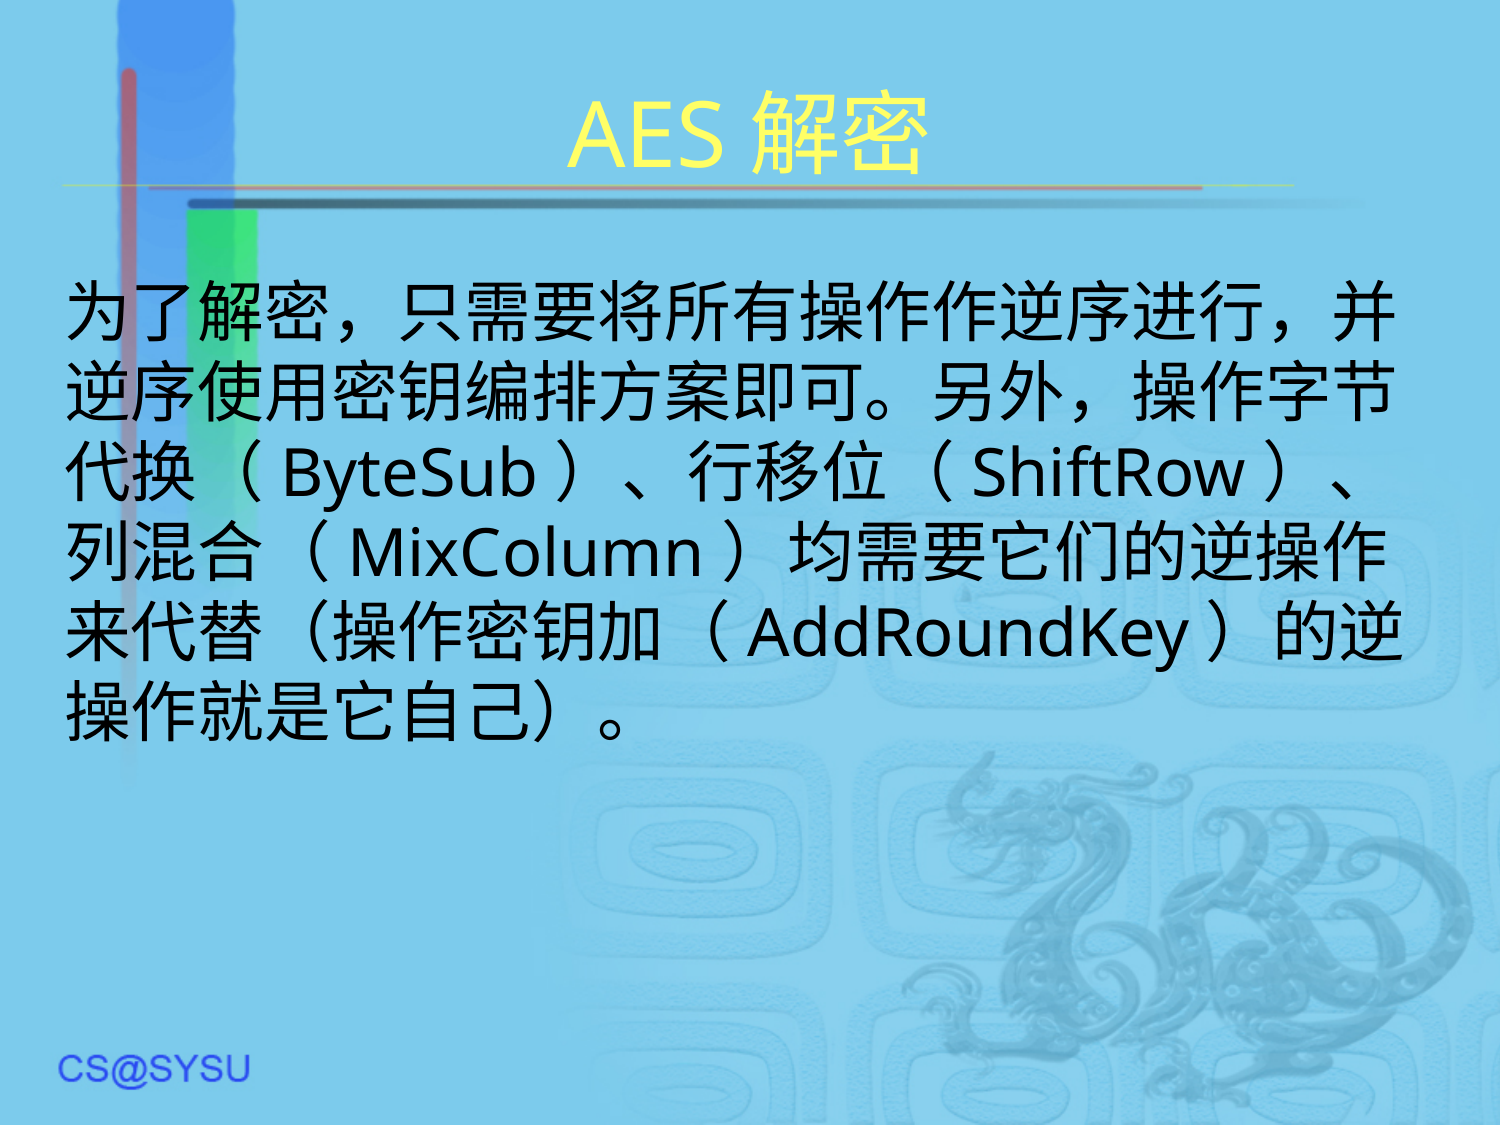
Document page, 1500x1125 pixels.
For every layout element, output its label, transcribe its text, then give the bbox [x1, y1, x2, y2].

picture [0, 0, 1500, 1125]
list 为了解密，只需要将所有操作作逆序进行，并逆序使用密钥编排方案即可。另外，操作字节代换（ByteSub）、行移位（ShiftRow）、列混合（MixColumn）均需要它们的逆操作来代替（操作密钥加（AddRoundKey）的逆操作就是它自己）。 [49, 262, 1451, 1001]
slide_number [49, 1024, 426, 1103]
title AES解密 [49, 37, 1451, 226]
